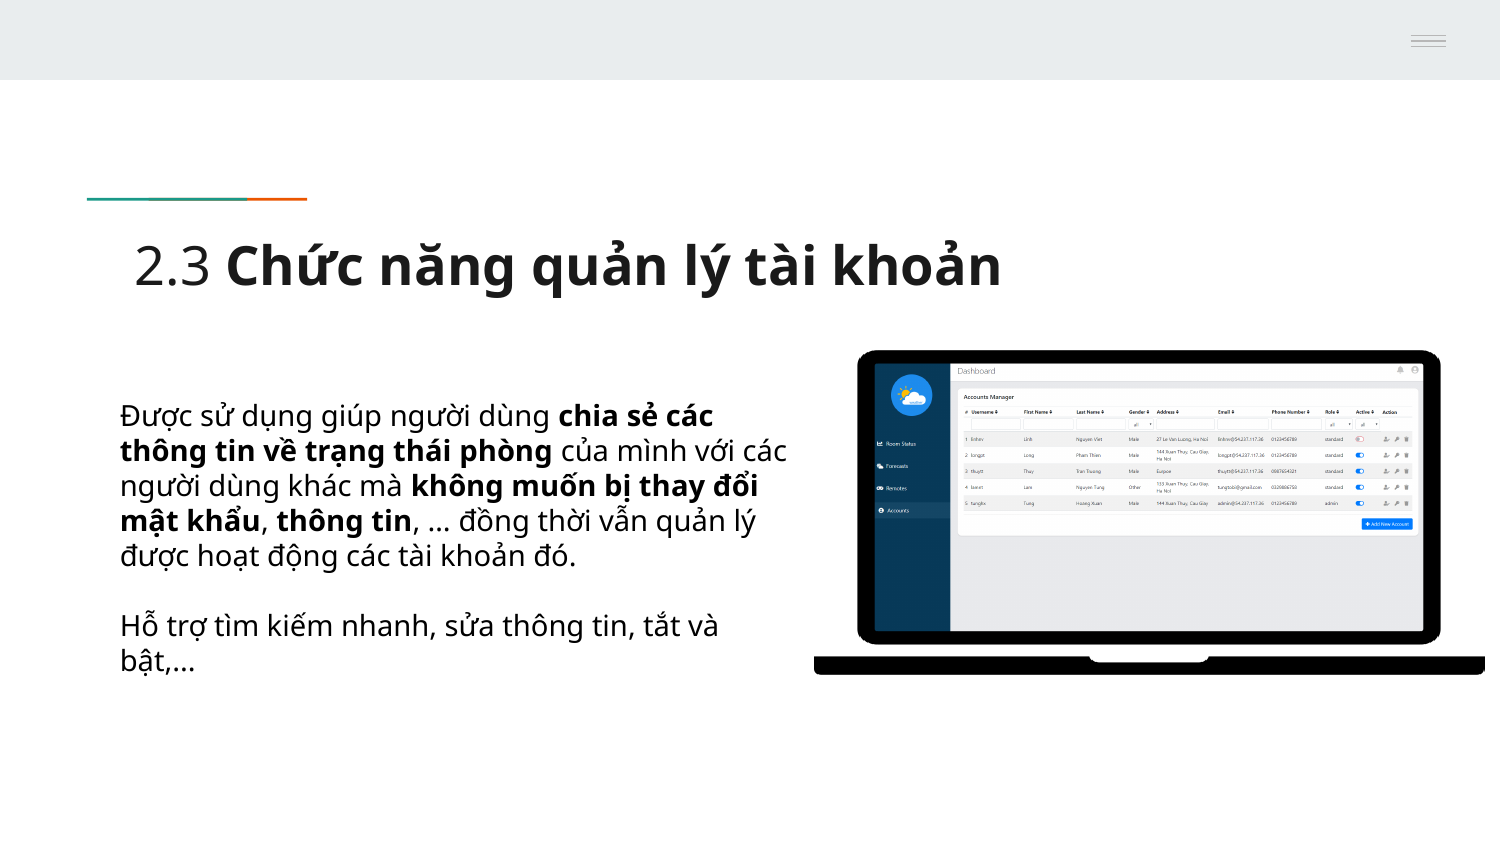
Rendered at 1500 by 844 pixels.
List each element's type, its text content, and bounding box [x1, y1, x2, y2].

text_box Được sử dụng giúp người dùng chia sẻ các thông tin về trạng thái phòng của mình với các người dùng khác mà không muốn bị thay đổi mật khẩu, thông tin, … đồng thời vẫn quản lý được hoạt động các tài khoản đó. Hỗ trợ tìm kiếm nhanh, sửa thông tin, tắt và bật,... [104, 347, 809, 656]
title 2.3 Chức năng quản lý tài khoản [119, 216, 1245, 311]
picture [814, 259, 1485, 765]
